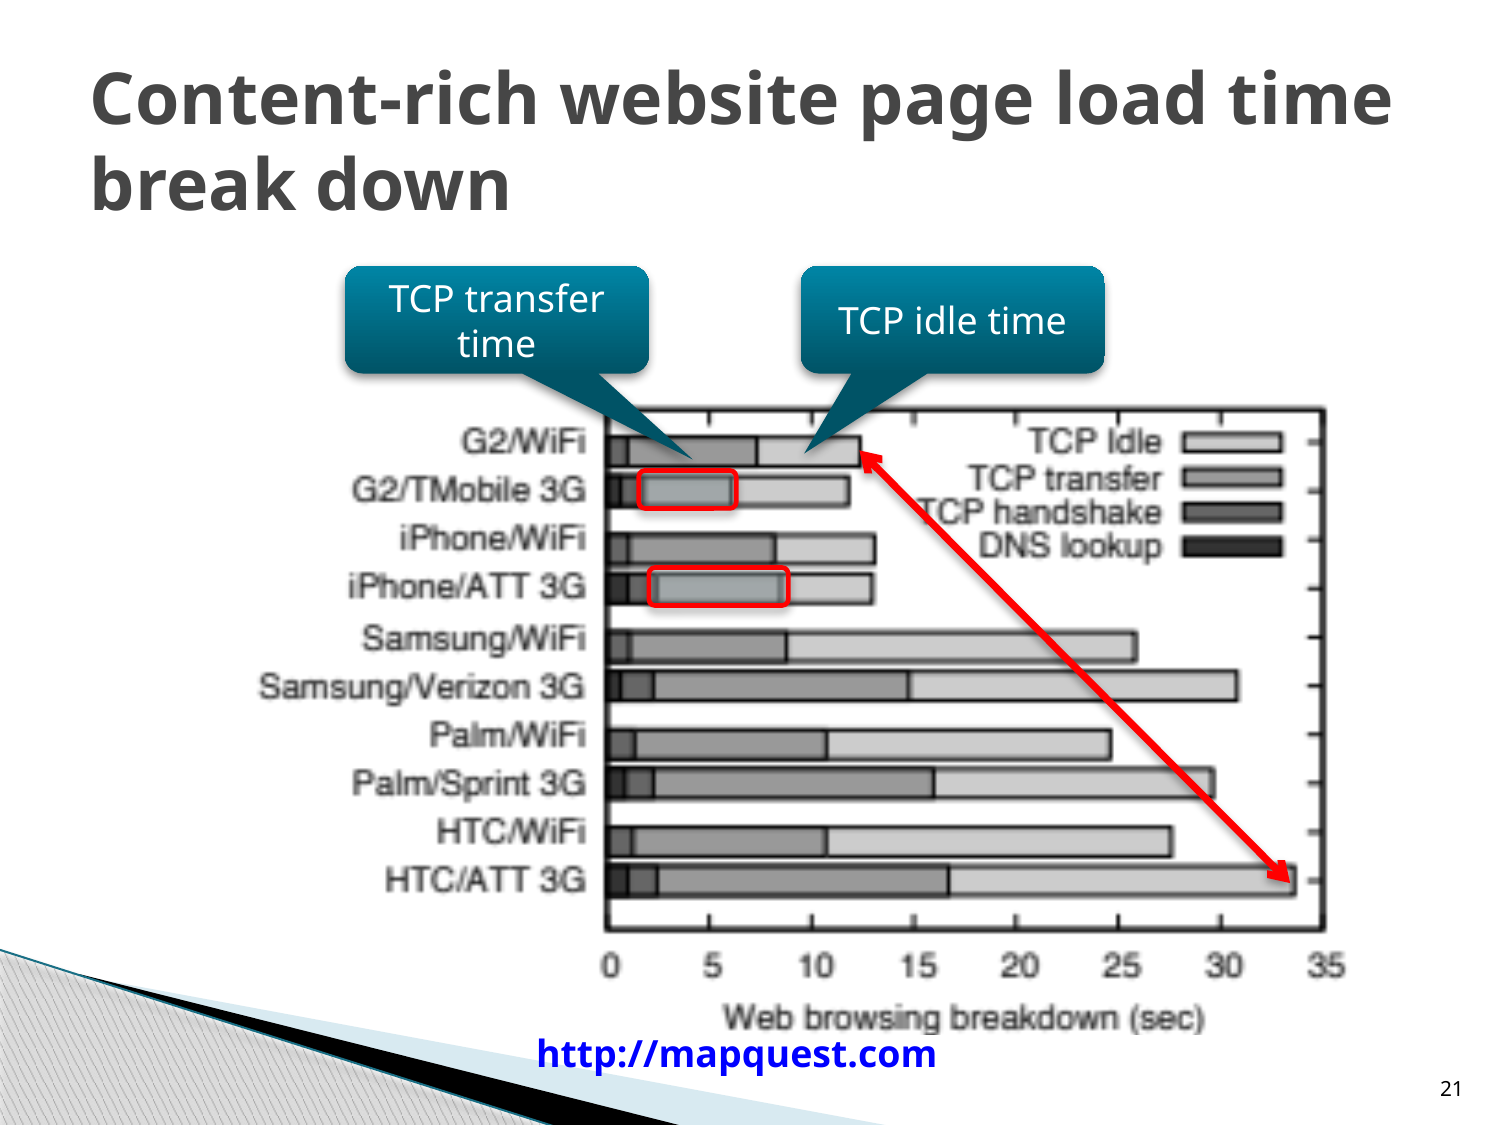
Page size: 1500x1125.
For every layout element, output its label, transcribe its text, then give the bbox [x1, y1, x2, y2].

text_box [858, 451, 1292, 883]
text_box TCP idle time [800, 265, 1105, 373]
text_box http://mapquest.com [467, 1046, 1007, 1083]
text_box TCP transfer time [344, 265, 649, 373]
picture [137, 373, 1357, 1035]
title Content-rich website page load time break down [75, 45, 1425, 233]
slide_number 21 [1418, 1051, 1479, 1112]
